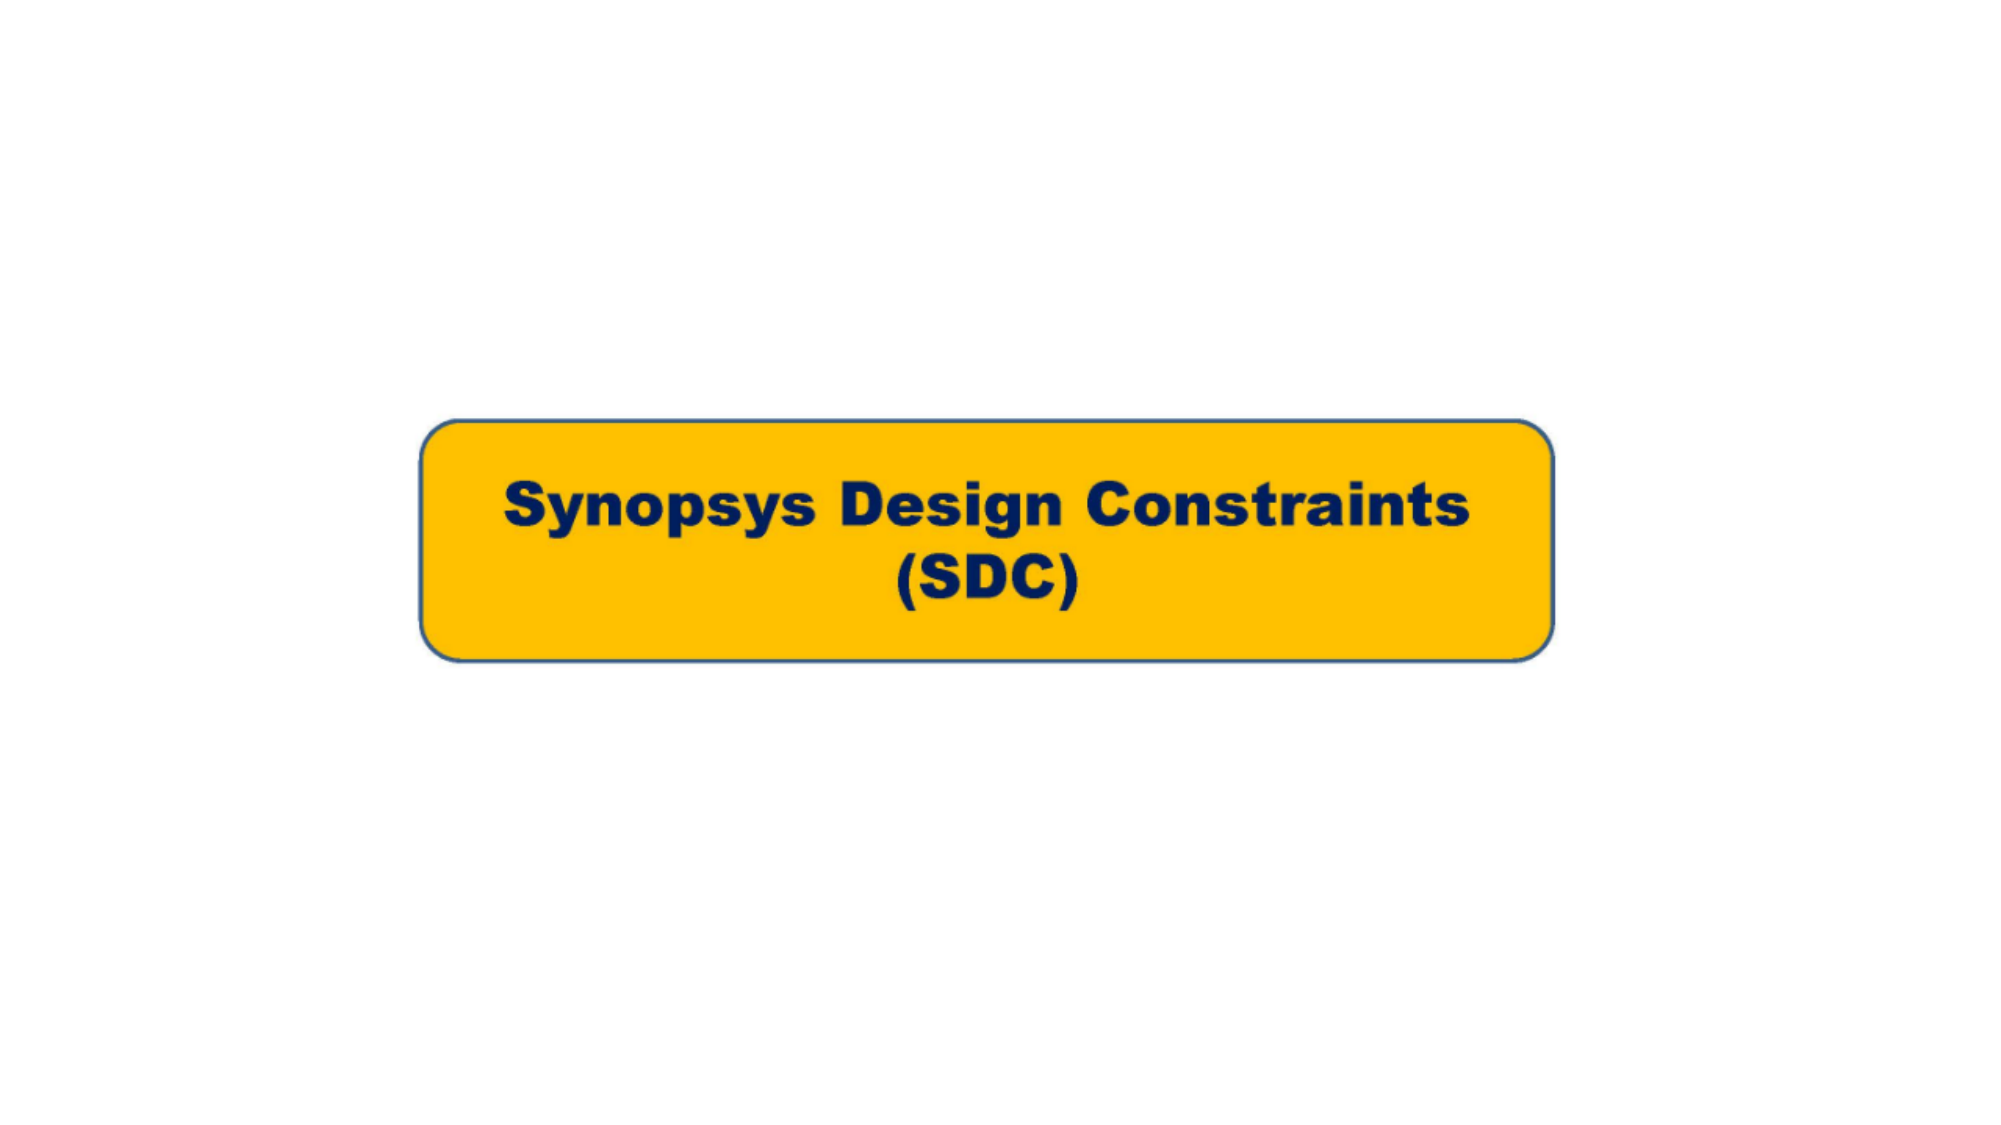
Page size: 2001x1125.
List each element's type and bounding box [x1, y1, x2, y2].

picture [299, 209, 1701, 916]
